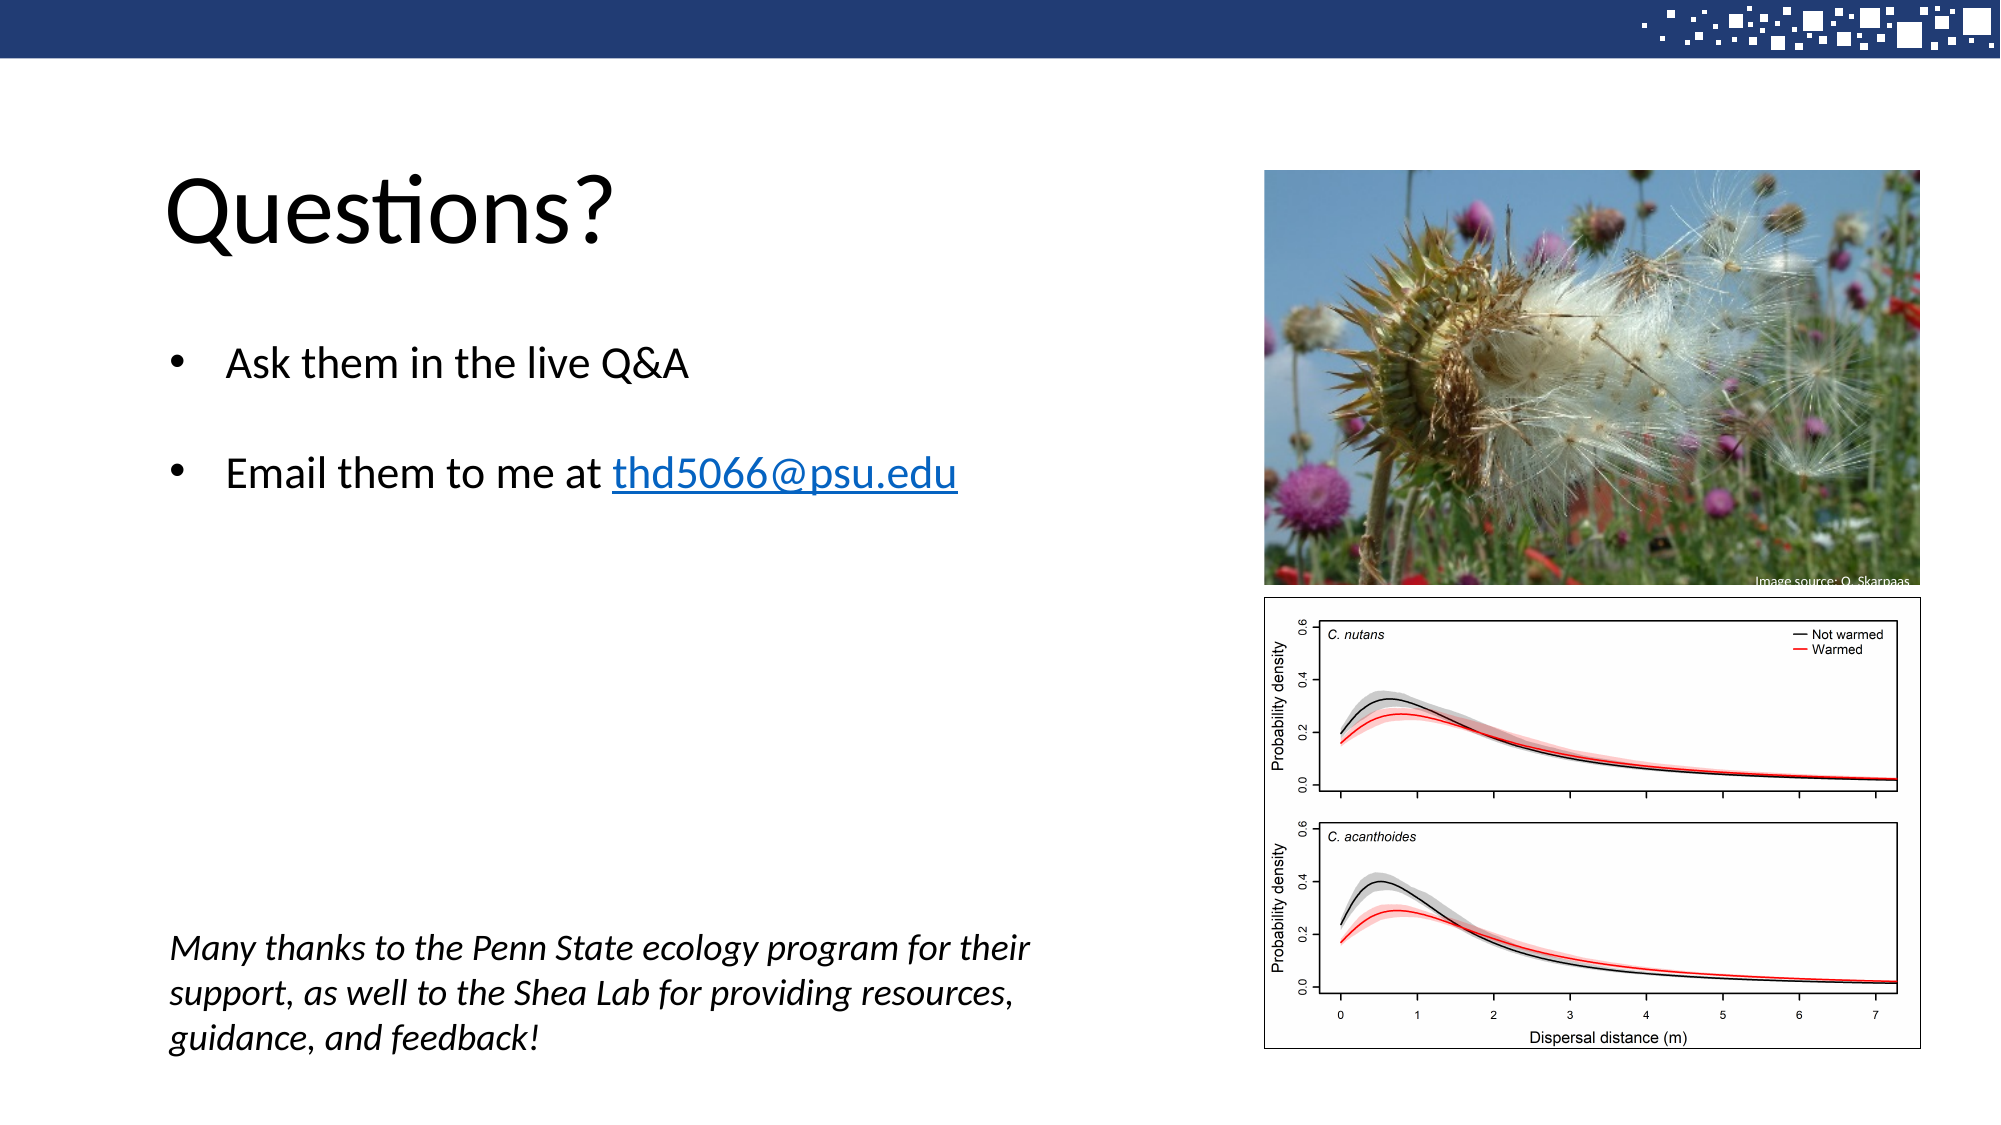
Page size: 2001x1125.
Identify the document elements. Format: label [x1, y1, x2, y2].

text_box [1740, 564, 1931, 597]
picture [1264, 170, 1920, 585]
text_box [0, 0, 2000, 59]
text_box [154, 325, 1015, 505]
picture [1264, 597, 1921, 1049]
text_box [154, 915, 1169, 1065]
text_box [149, 136, 1236, 272]
